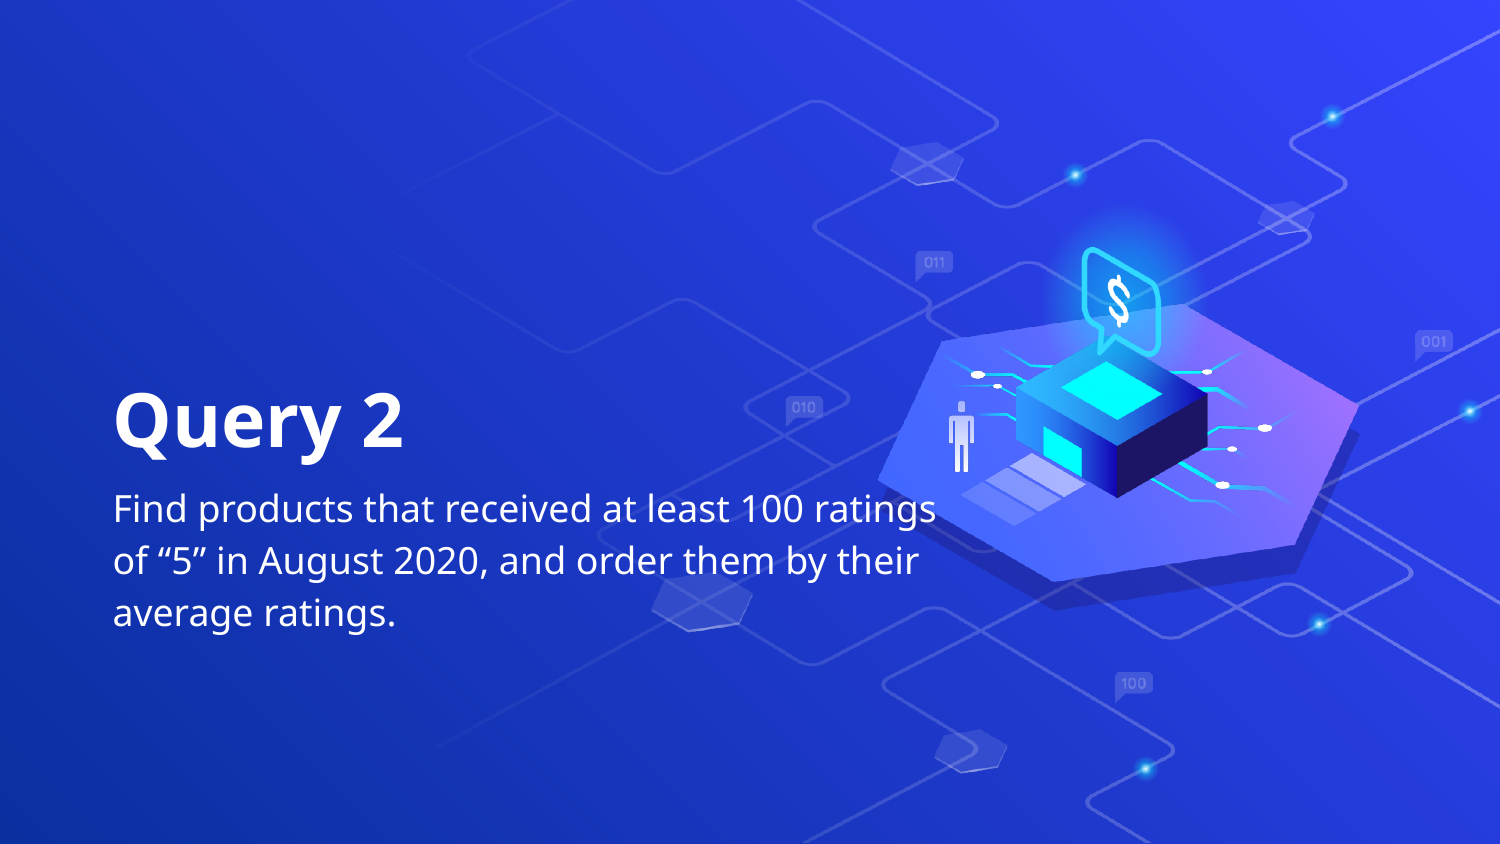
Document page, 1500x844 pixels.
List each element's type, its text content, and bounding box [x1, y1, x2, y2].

title Query 2 [112, 272, 812, 463]
subtitle Find products that received at least 100 ratings of “5” in August 2020, and order them by their average ratings. [112, 478, 956, 608]
picture [0, 0, 1500, 844]
